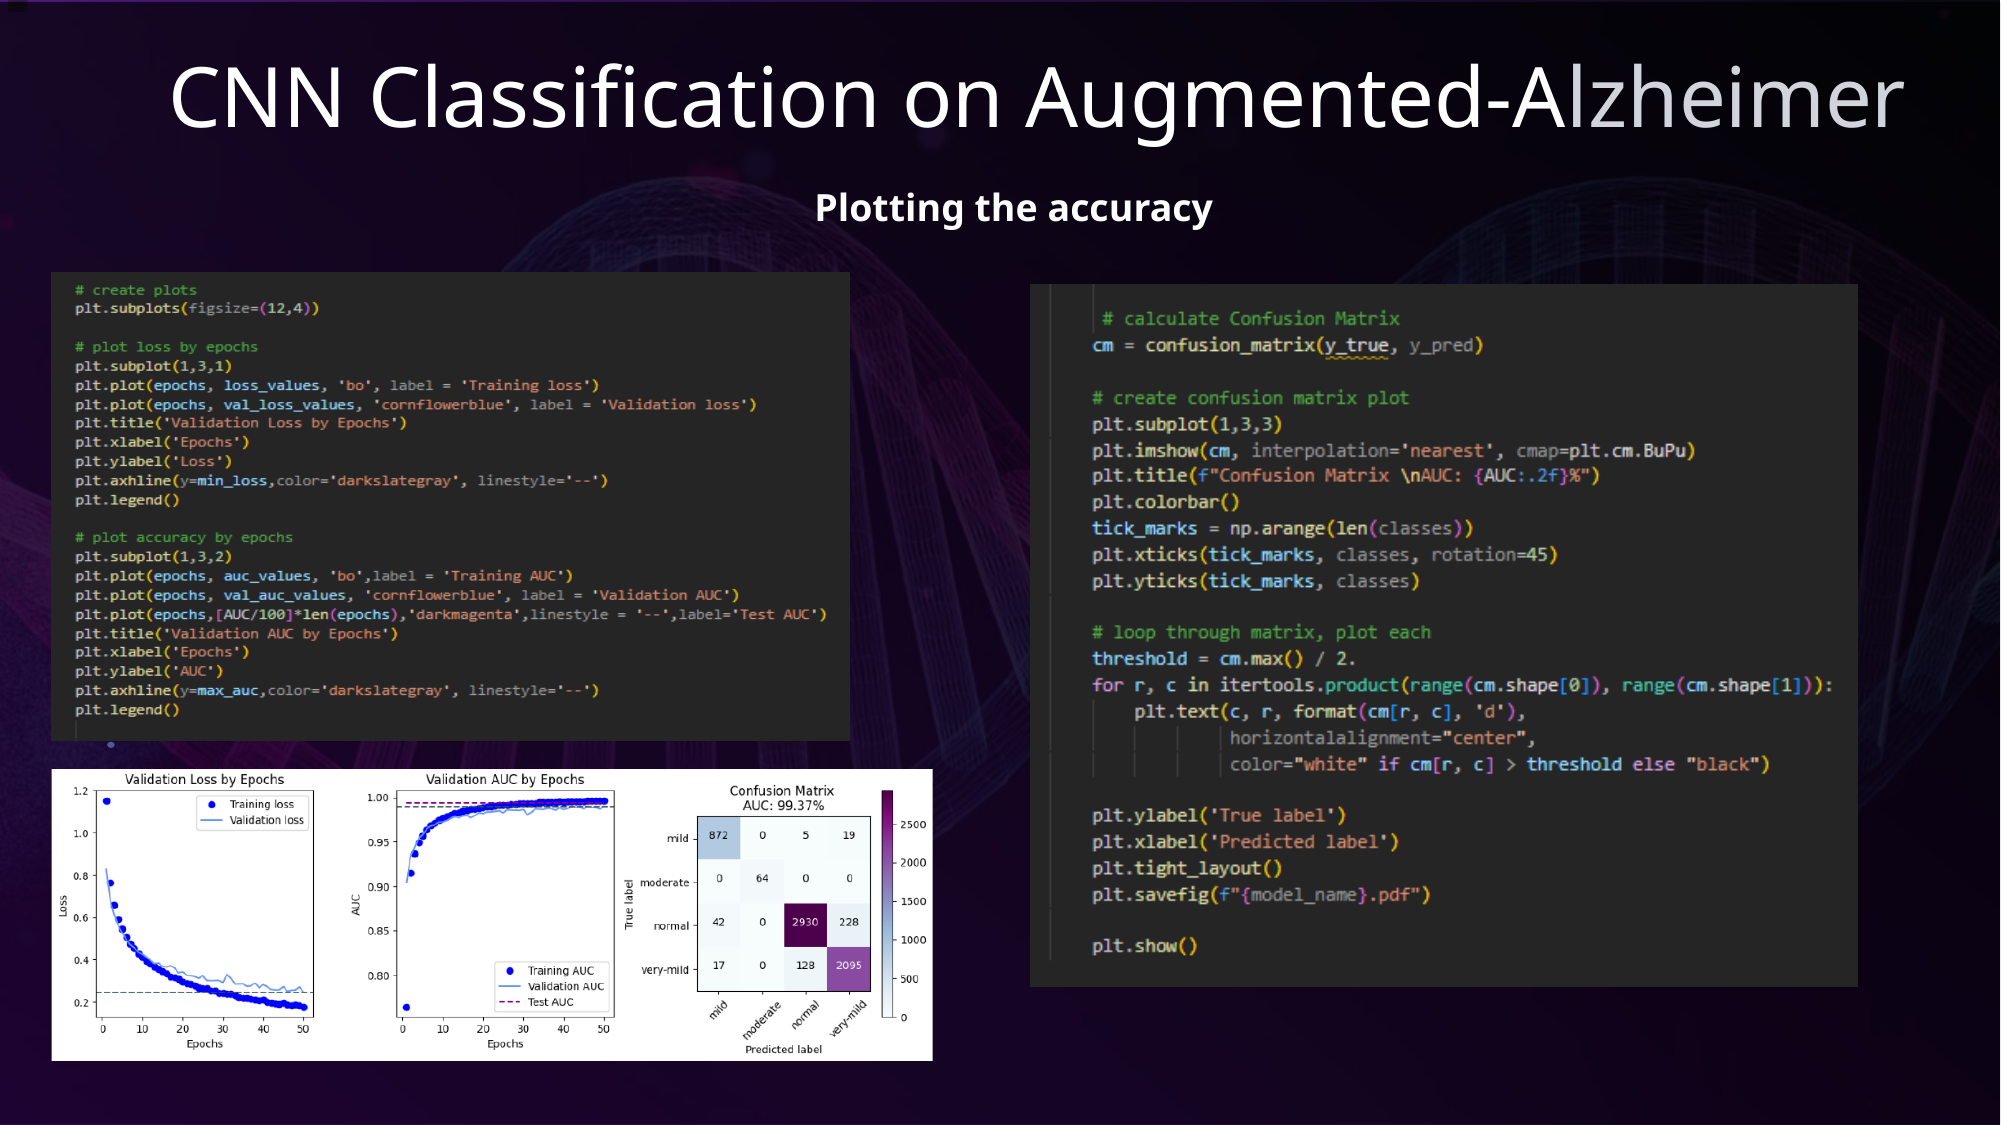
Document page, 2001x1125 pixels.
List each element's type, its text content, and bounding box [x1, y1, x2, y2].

text_box CNN Classification on Augmented-Alzheimer [0, 48, 2000, 177]
picture [51, 272, 850, 741]
text_box Plotting the accuracy [799, 176, 1229, 237]
picture [1030, 284, 1858, 987]
picture [51, 769, 933, 1061]
